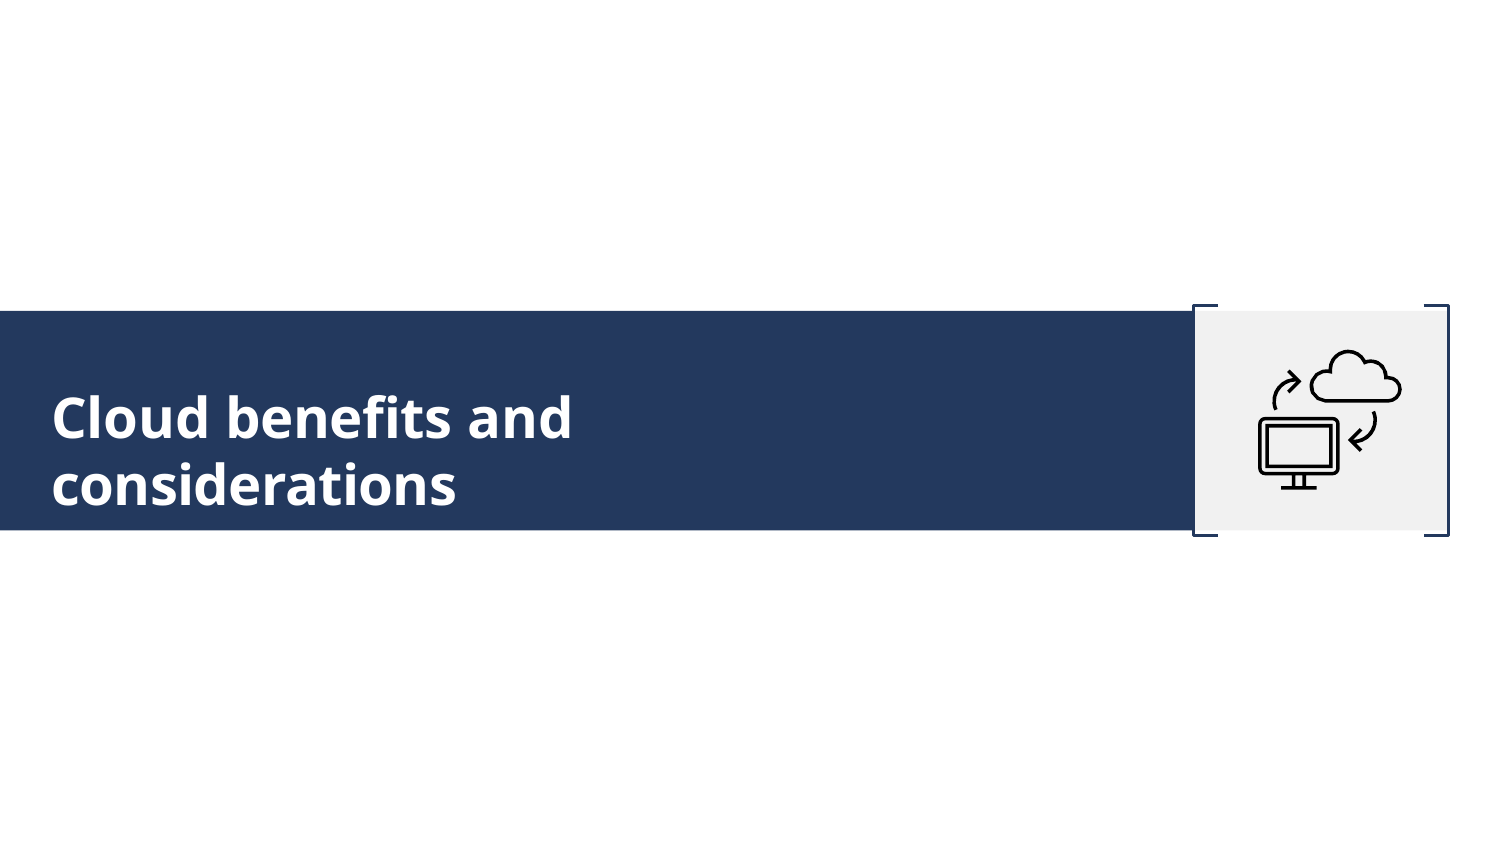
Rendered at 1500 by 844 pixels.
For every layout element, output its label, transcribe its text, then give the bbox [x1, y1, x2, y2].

text_box [1309, 349, 1402, 403]
text_box [1272, 369, 1302, 411]
text_box [1258, 416, 1340, 490]
title Cloud benefits and considerations [49, 380, 898, 523]
text_box [1347, 410, 1377, 452]
